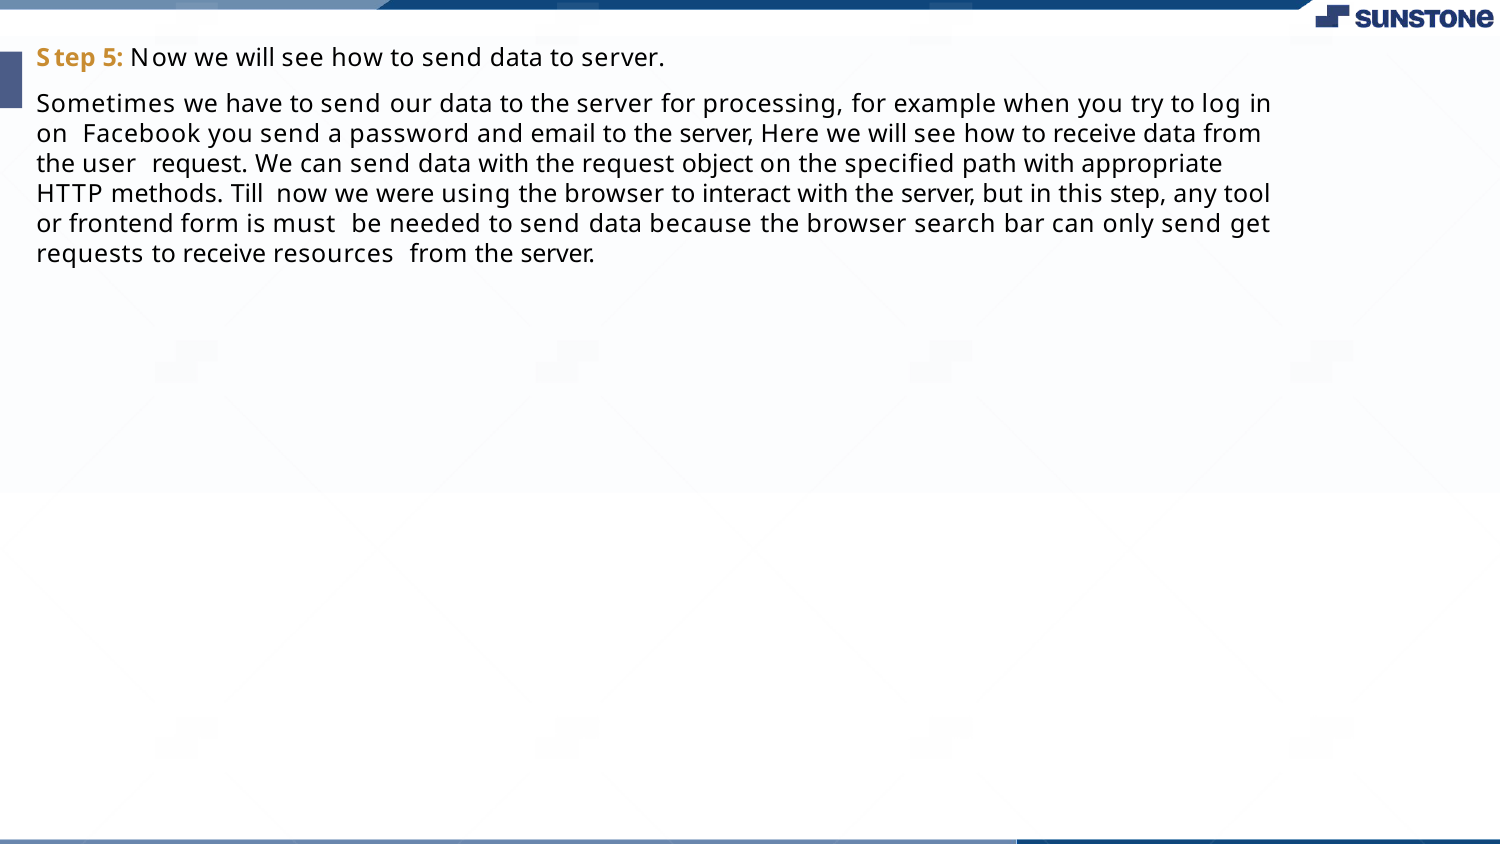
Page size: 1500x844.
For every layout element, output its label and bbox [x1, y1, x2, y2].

text_box [0, 0, 1500, 844]
